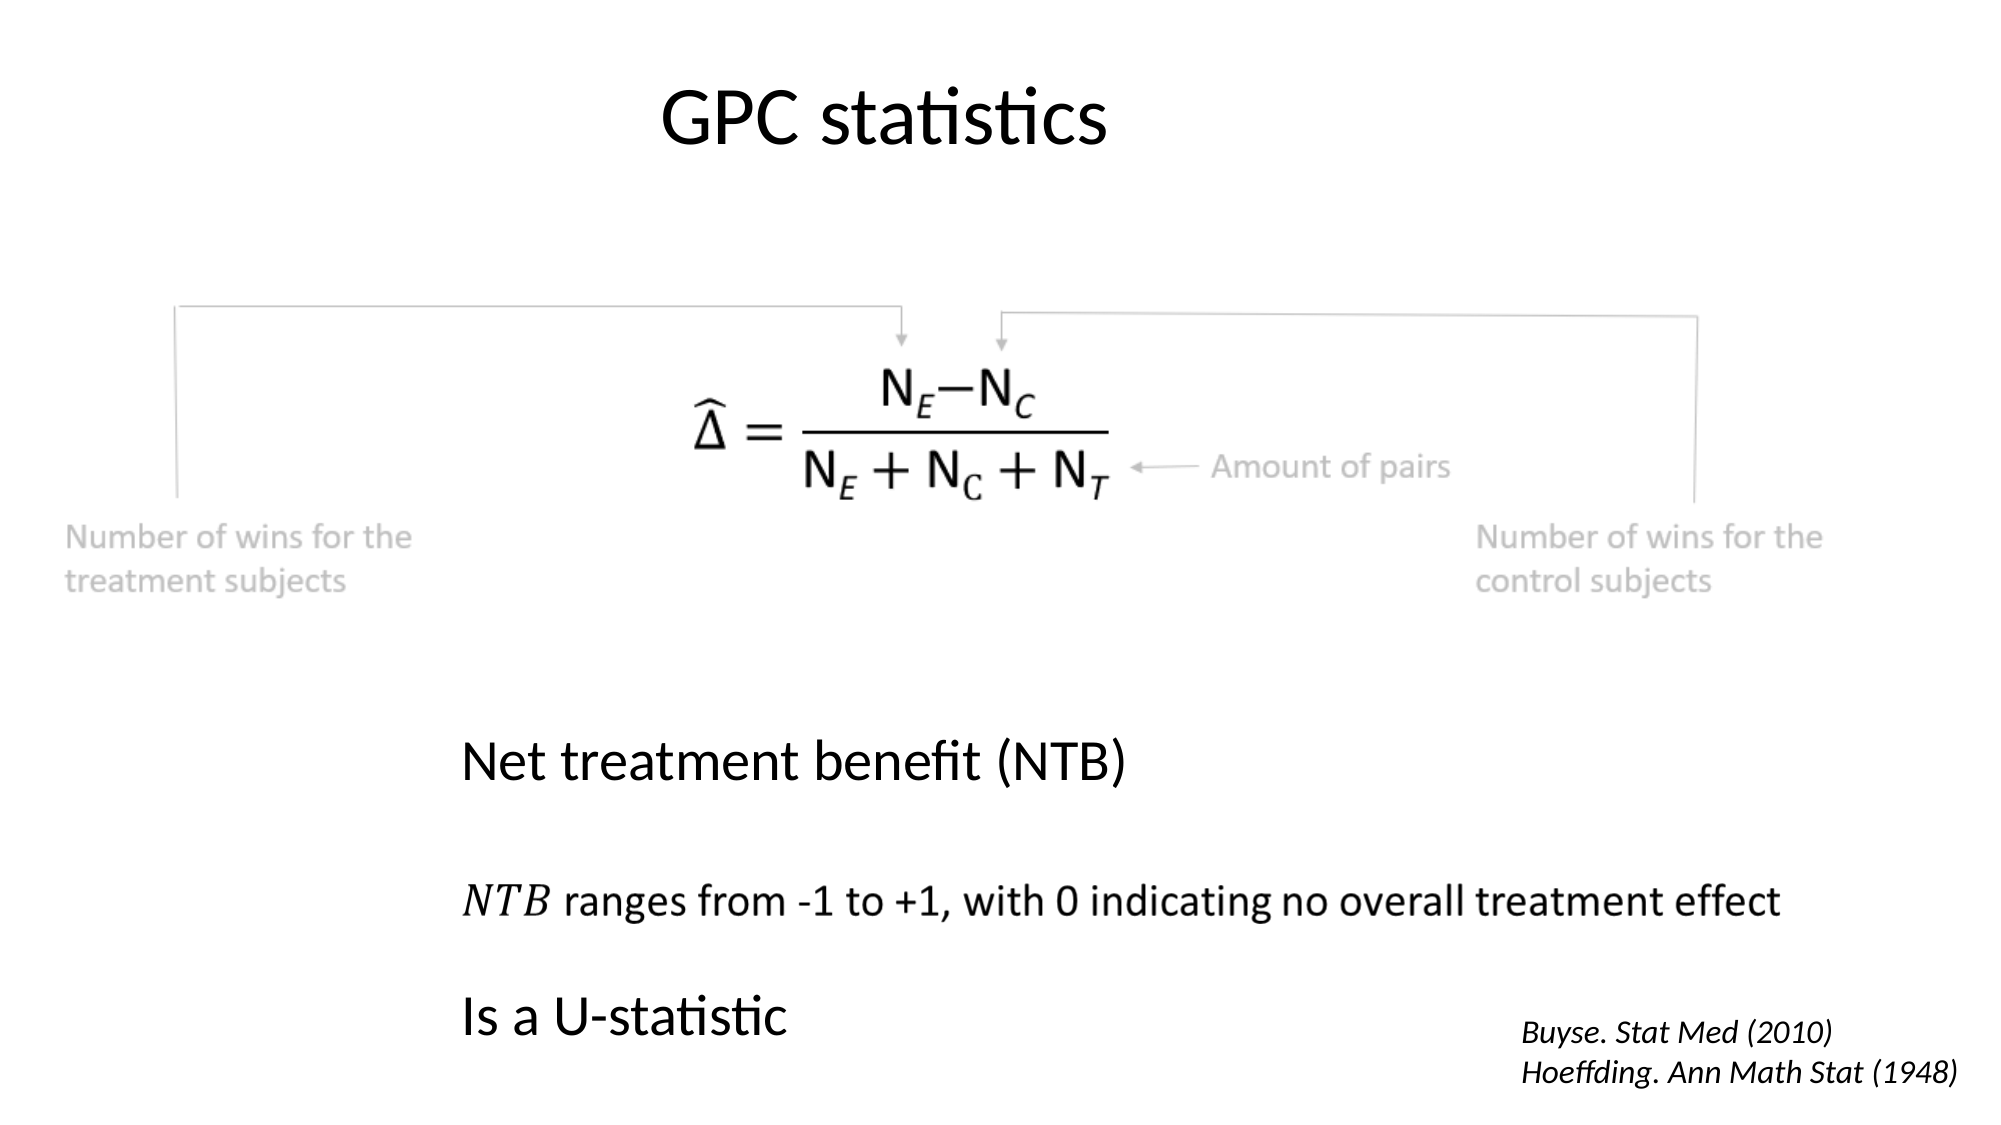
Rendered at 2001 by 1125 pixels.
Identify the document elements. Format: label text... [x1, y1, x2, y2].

text_box [446, 864, 2000, 936]
title GPC statistics [122, 9, 1647, 227]
text_box Net treatment benefit (NTB) Is a U-statistic [446, 707, 1647, 864]
picture [24, 251, 1851, 669]
text_box Buyse. Stat Med (2010) Hoeffding. Ann Math Stat (1948) [1506, 1002, 2000, 1098]
